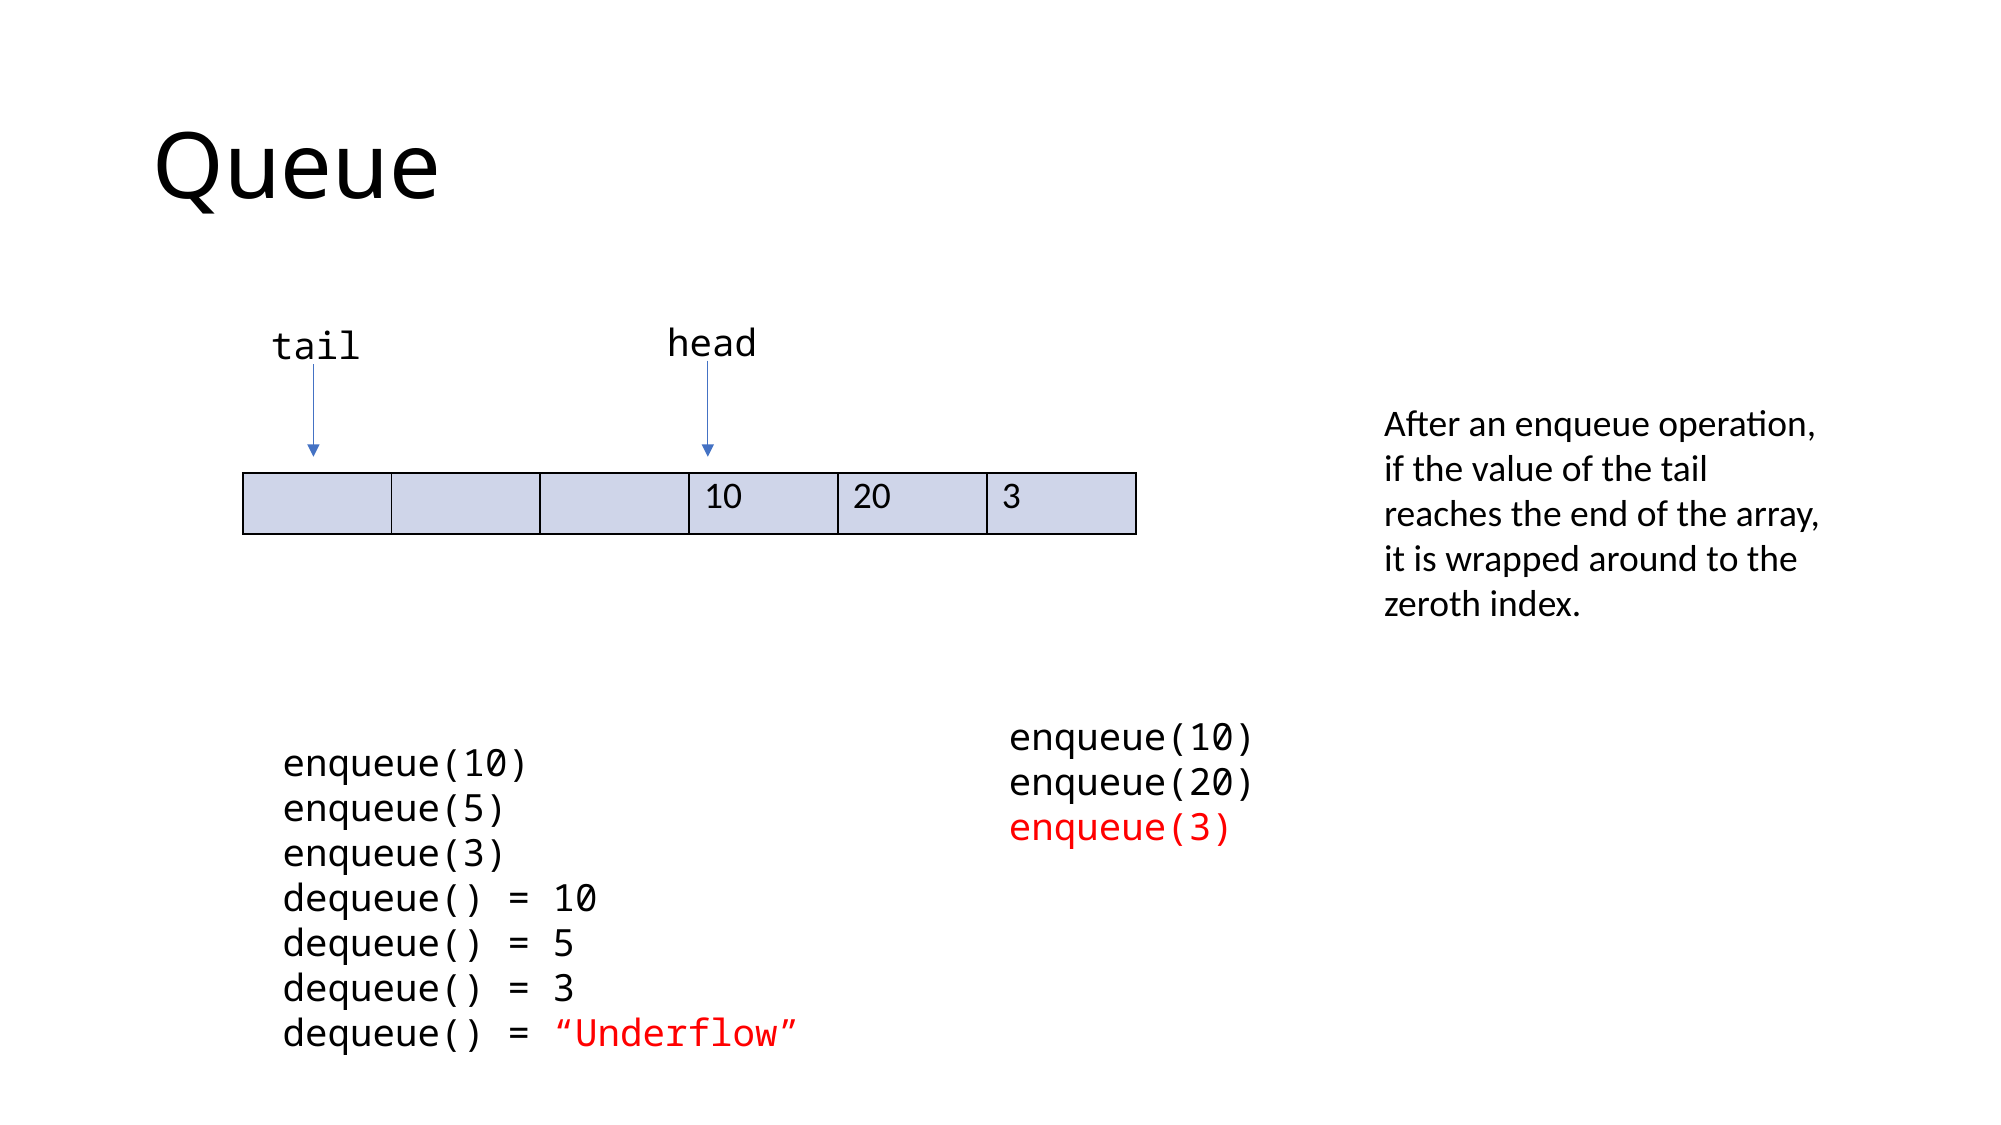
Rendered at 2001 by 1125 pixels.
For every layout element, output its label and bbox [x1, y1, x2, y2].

title [137, 59, 1863, 278]
table_header [392, 474, 539, 533]
text_box [267, 731, 823, 1062]
table_header [541, 474, 688, 533]
text_box [256, 314, 408, 457]
table_header [988, 474, 1135, 533]
text_box [652, 311, 804, 457]
text_box [994, 705, 1549, 856]
table_header [690, 474, 837, 533]
text_box [1369, 391, 1841, 632]
table_header [244, 474, 391, 533]
table_header [839, 474, 986, 533]
